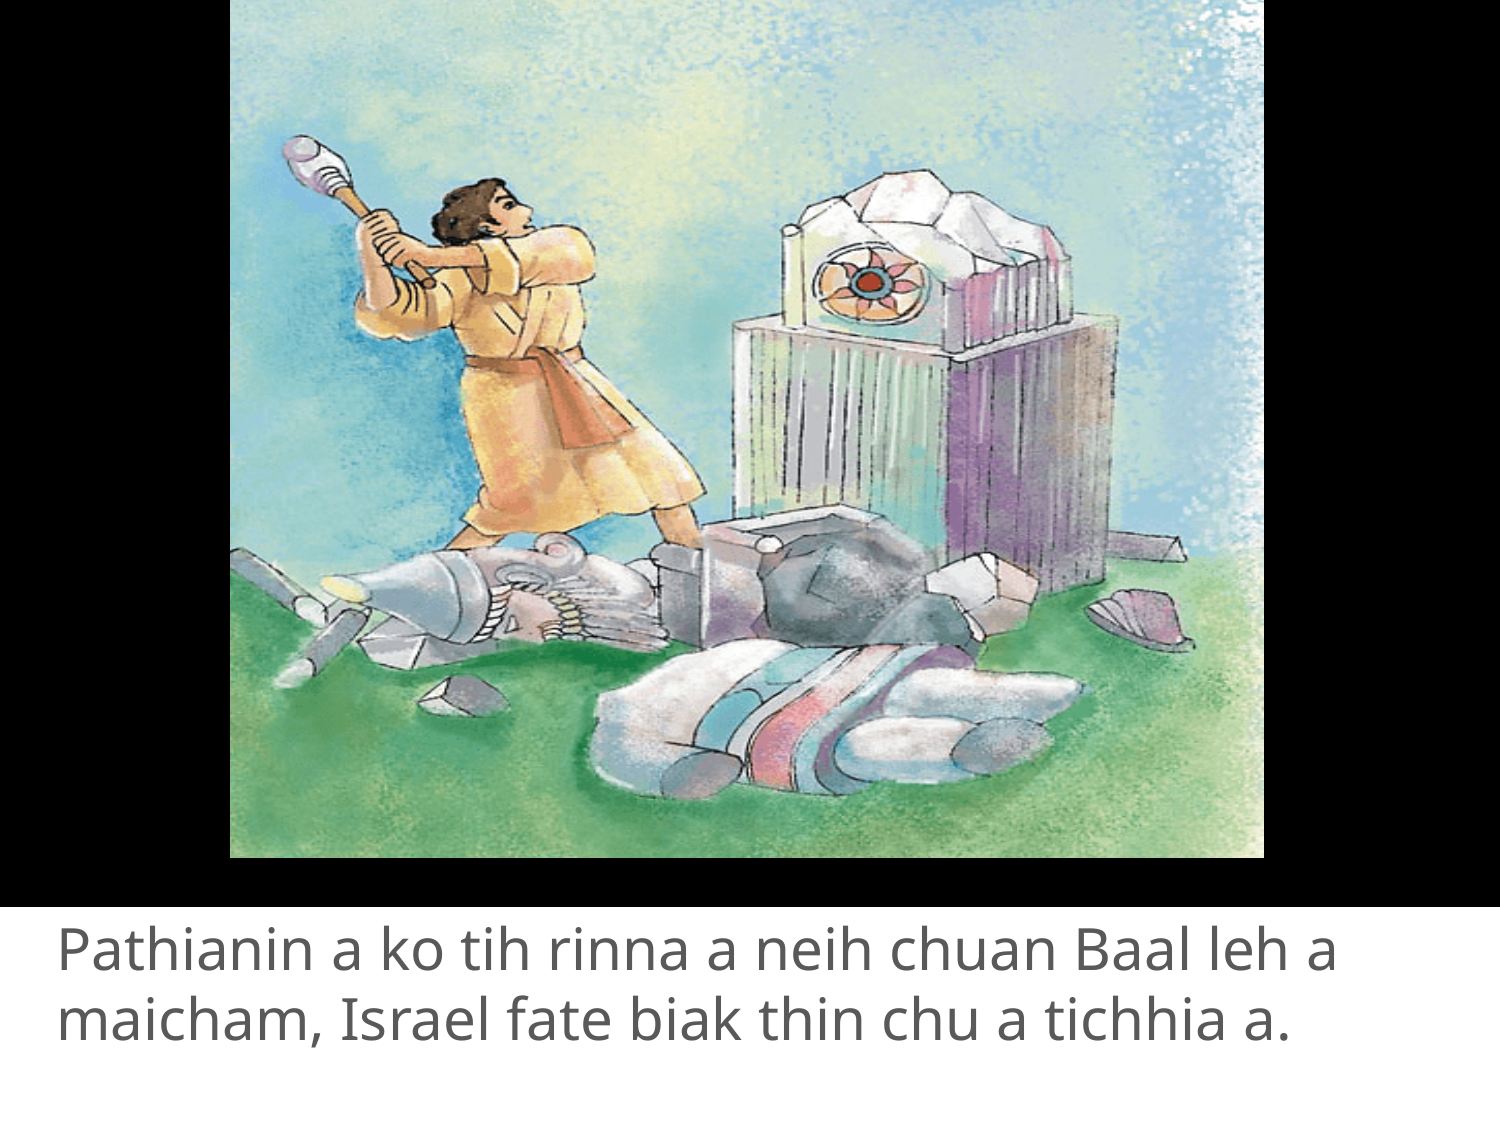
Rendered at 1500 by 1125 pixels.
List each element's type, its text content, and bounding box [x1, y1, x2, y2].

text_box Pathianin a ko tih rinna a neih chuan Baal leh a maicham, Israel fate biak thin chu a tichhia a. [41, 905, 1500, 1060]
text_box [0, 0, 1500, 907]
picture [230, 0, 1265, 858]
